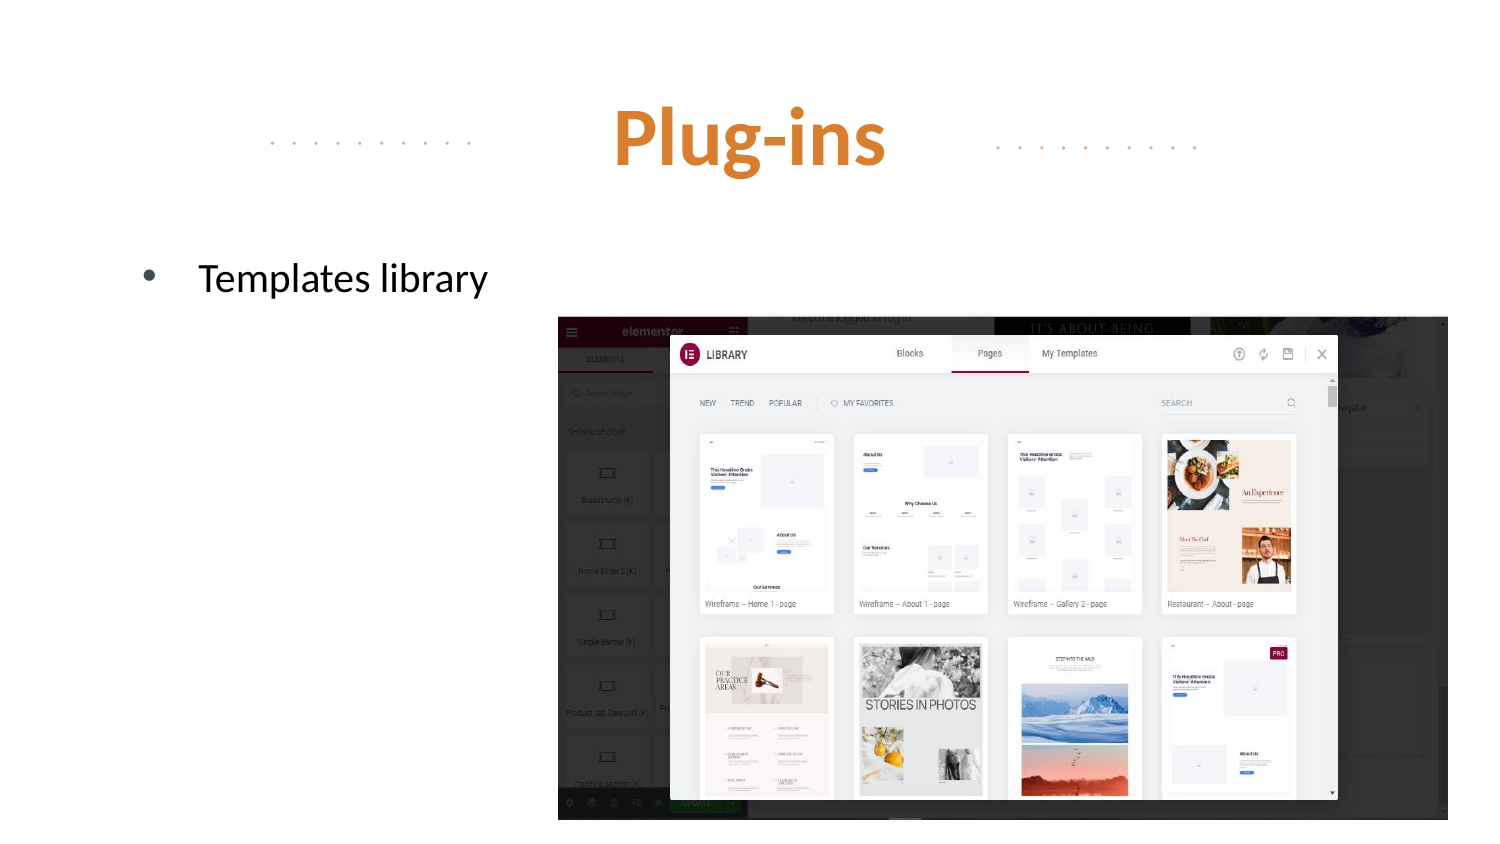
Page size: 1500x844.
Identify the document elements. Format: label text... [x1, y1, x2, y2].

picture [557, 315, 1448, 821]
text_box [270, 141, 472, 146]
text_box Templates library [127, 235, 1461, 336]
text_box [995, 145, 1198, 150]
title Plug-ins [426, 66, 1074, 192]
